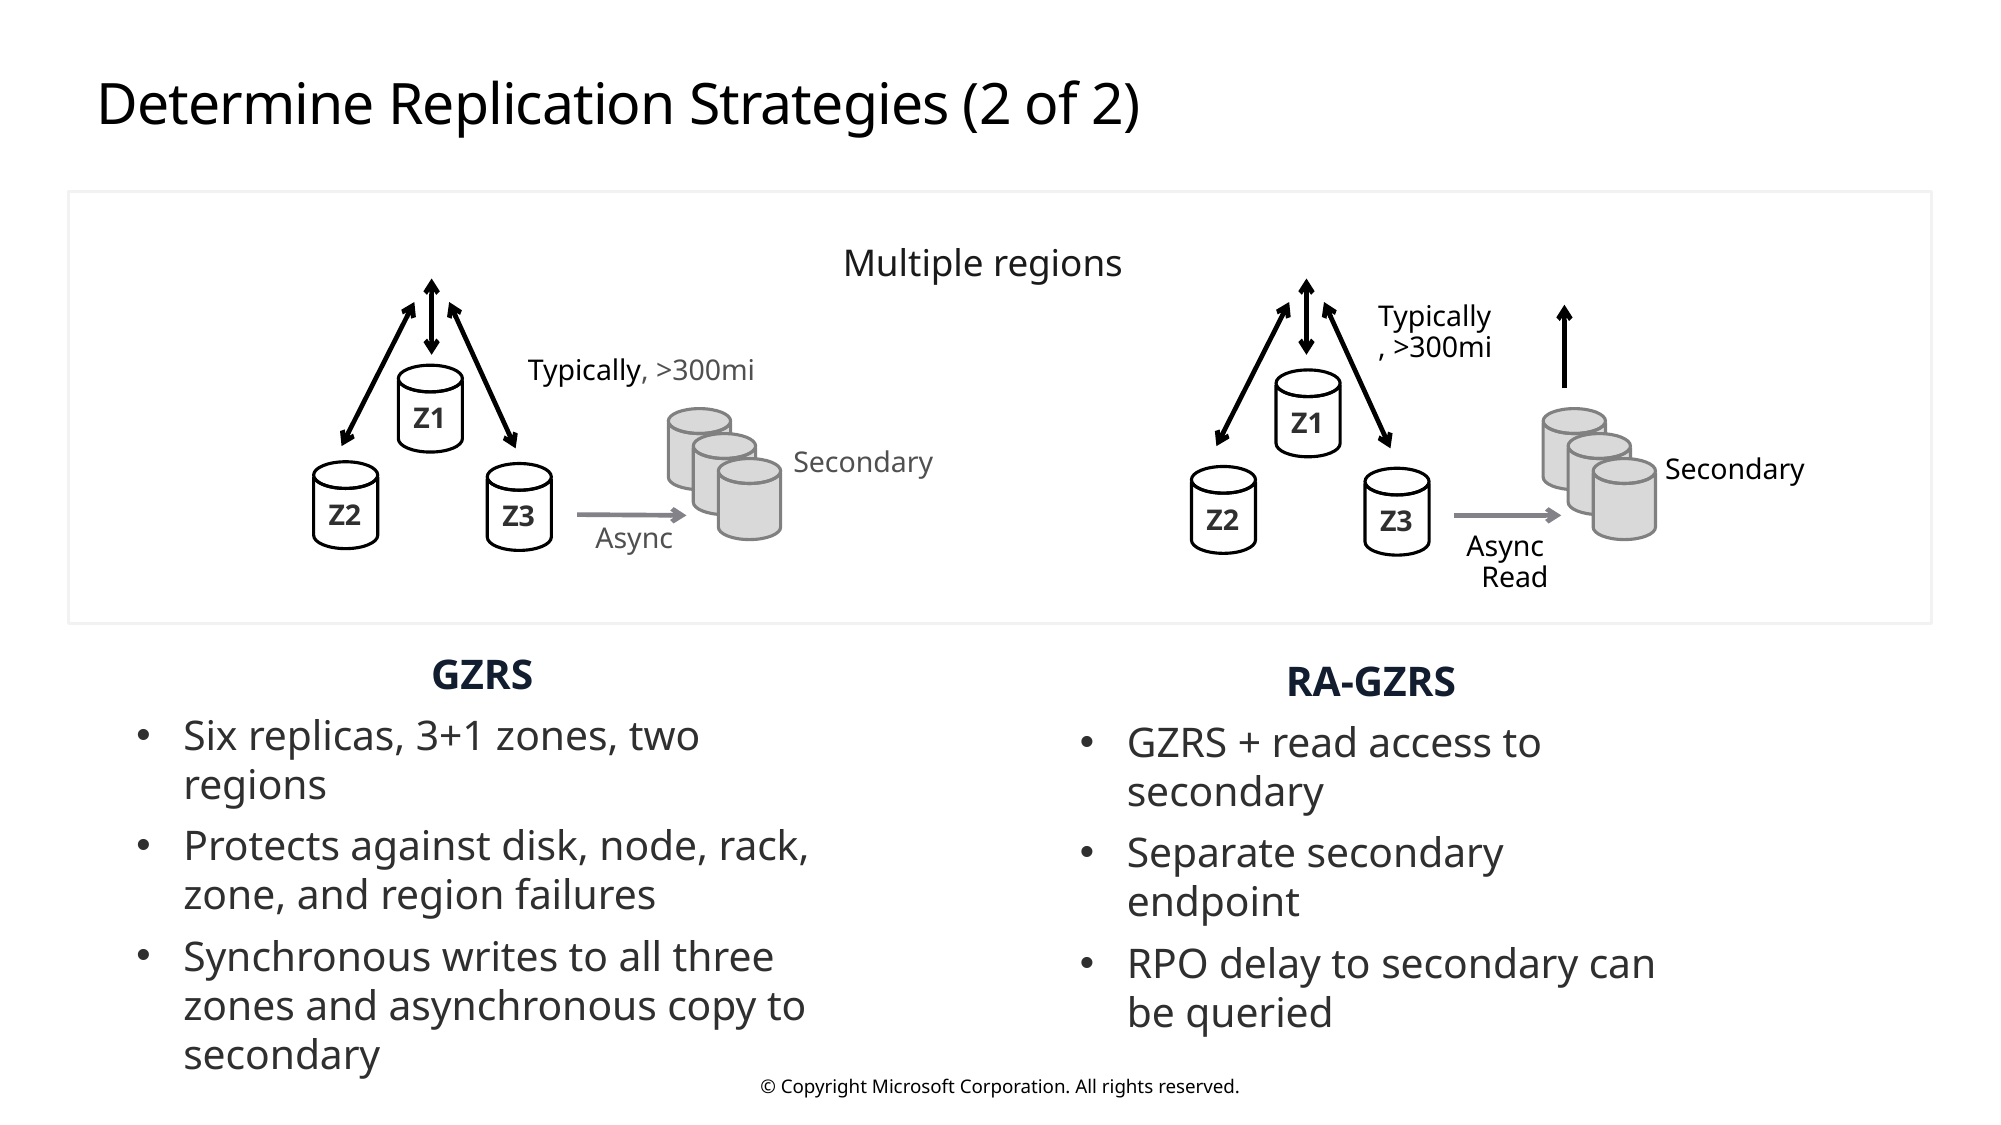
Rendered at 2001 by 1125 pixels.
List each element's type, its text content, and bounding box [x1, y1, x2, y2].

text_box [313, 278, 781, 551]
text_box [1191, 278, 1656, 556]
title Determine Replication Strategies (2 of 2) [96, 75, 1904, 166]
text_box GZRS Six replicas, 3+1 zones, two regions Protects against disk, node, rack, zone, and region failures Synchronous writes to all three zones and asynchronous copy to secondary [106, 624, 858, 1036]
text_box [68, 191, 1932, 624]
text_box RA-GZRS GZRS + read access to secondary Separate secondary endpoint RPO delay to secondary can be queried [1050, 631, 1692, 1043]
